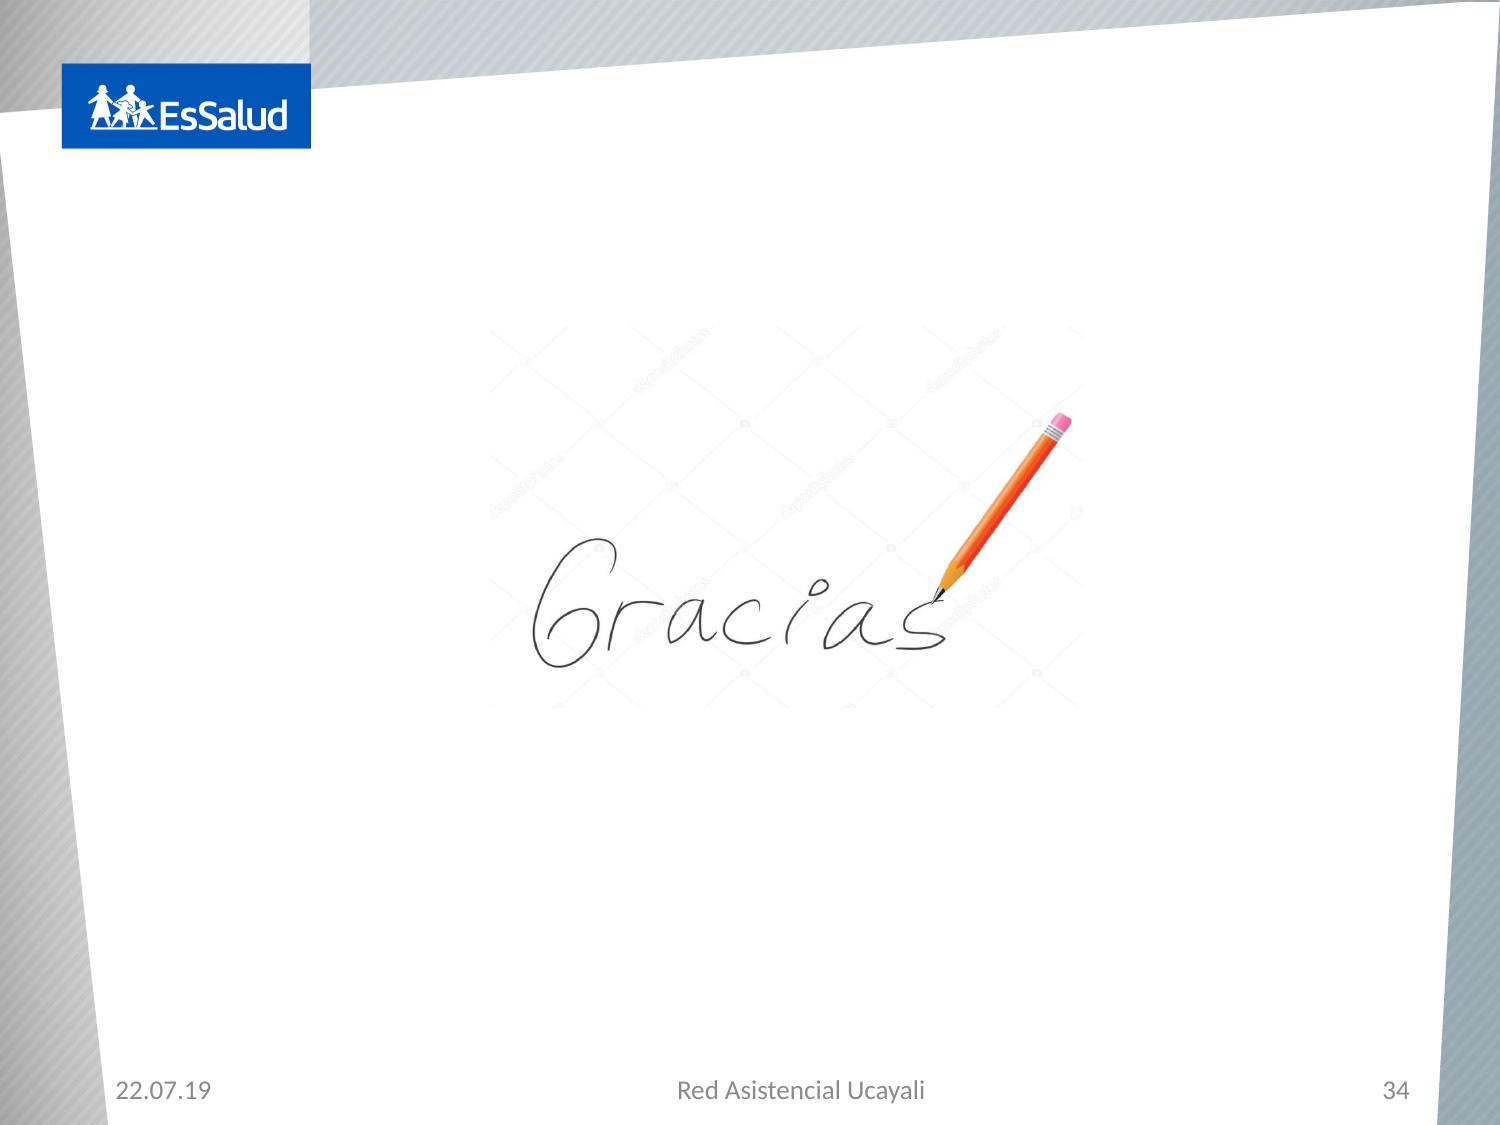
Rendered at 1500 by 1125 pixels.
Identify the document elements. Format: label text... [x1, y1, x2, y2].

footer Red Asistencial Ucayali [263, 1072, 1339, 1106]
slide_number 33 [1352, 1056, 1425, 1122]
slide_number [100, 1072, 243, 1106]
picture [0, 0, 1500, 1125]
